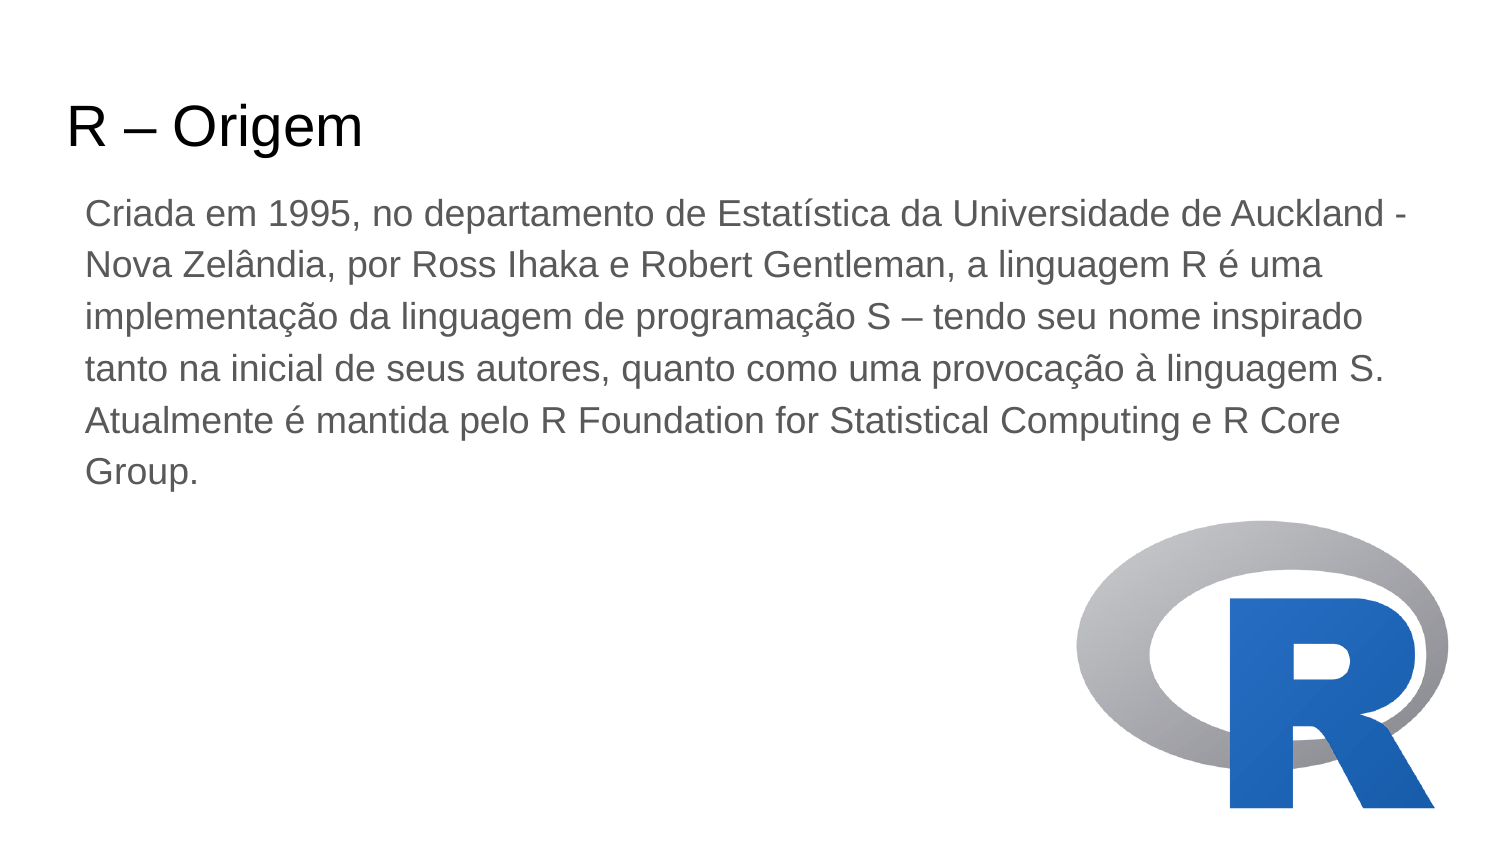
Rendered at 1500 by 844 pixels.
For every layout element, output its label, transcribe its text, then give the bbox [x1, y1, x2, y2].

title R – Origem [51, 72, 1449, 166]
list Criada em 1995, no departamento de Estatística da Universidade de Auckland - Nova Zelândia, por Ross Ihaka e Robert Gentleman, a linguagem R é uma implementação da linguagem de programação S – tendo seu nome inspirado tanto na inicial de seus autores, quanto como uma provocação à linguagem S. Atualmente é mantida pelo R Foundation for Statistical Computing e R Core Group. [51, 166, 1449, 728]
picture [1076, 519, 1450, 809]
